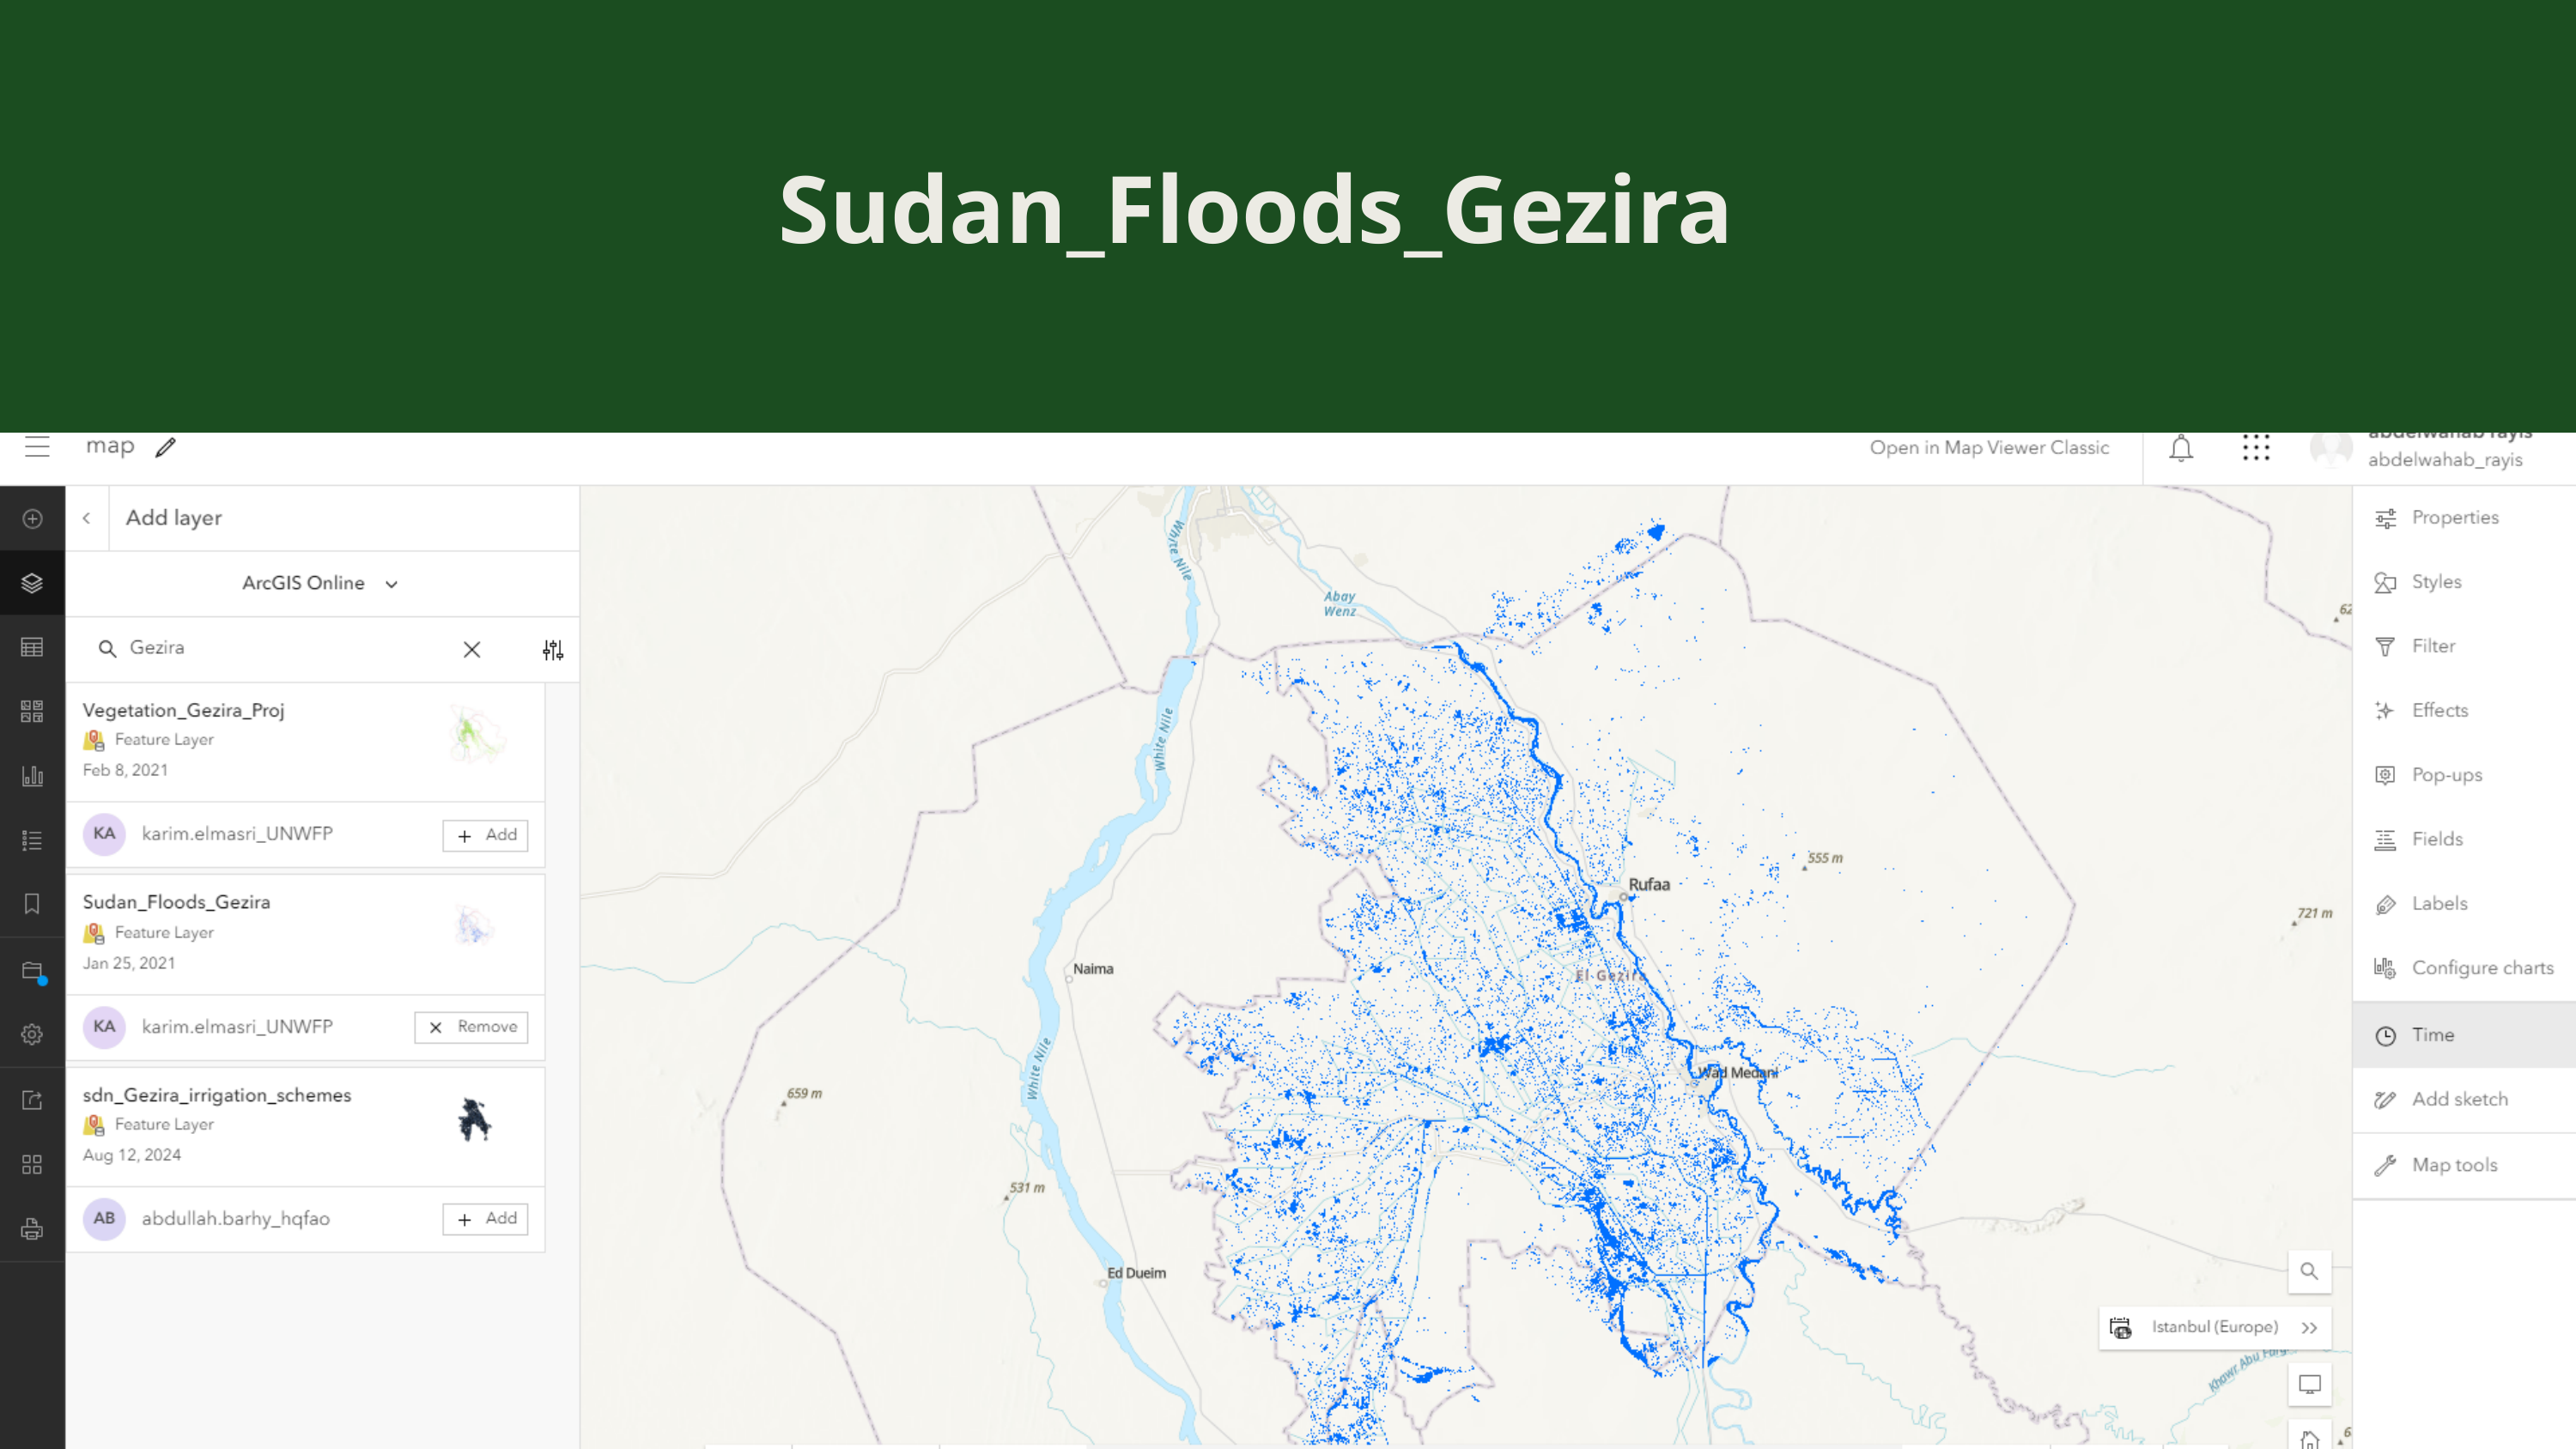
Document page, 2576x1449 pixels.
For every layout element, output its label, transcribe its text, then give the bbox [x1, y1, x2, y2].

text_box [0, 433, 2576, 1449]
text_box Sudan_Floods_Gezira [774, 131, 1740, 262]
